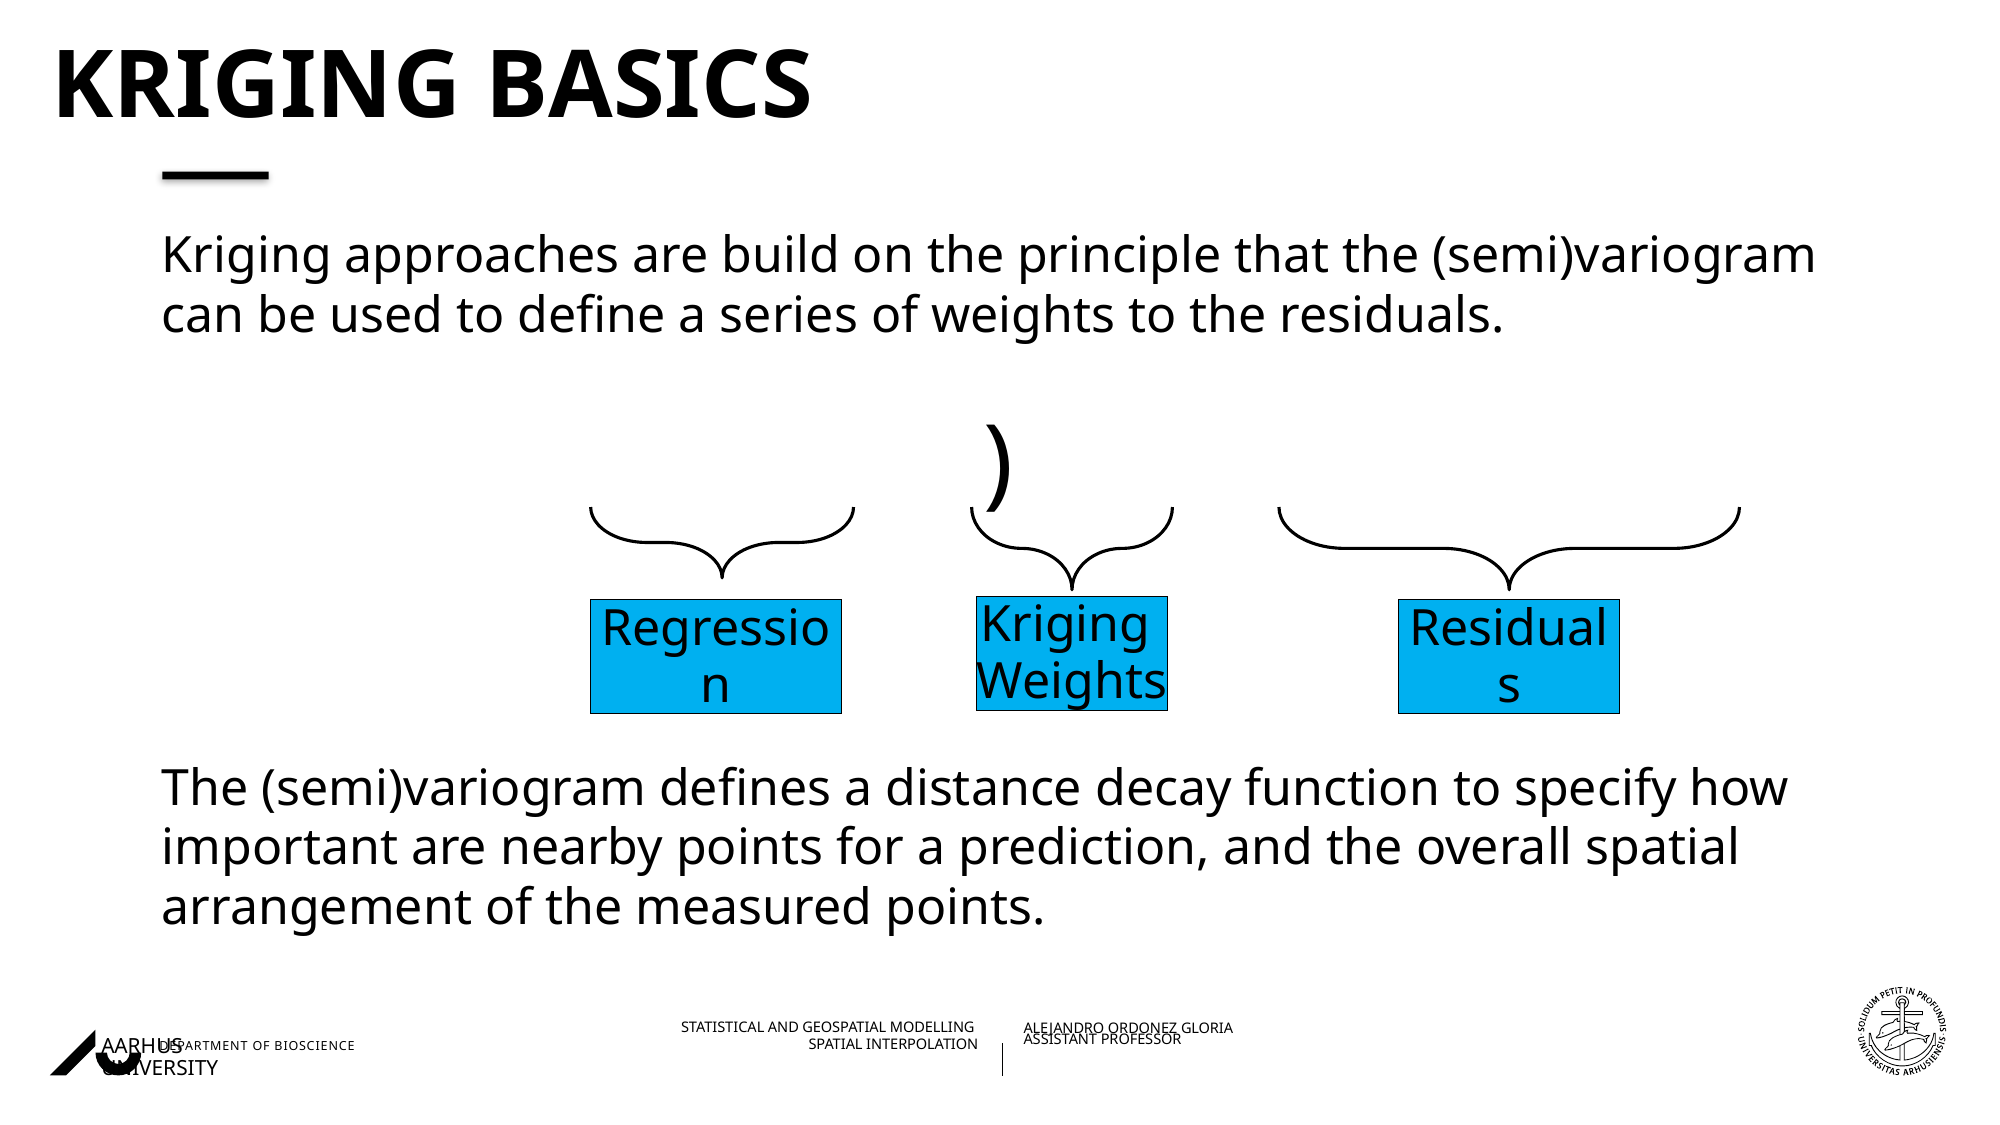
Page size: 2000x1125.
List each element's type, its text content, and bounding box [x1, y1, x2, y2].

list Kriging approaches are build on the principle that the (semi)variogram can be used to define a series of weights to the residuals. The (semi)variogram defines a distance decay function to specify how important are nearby points for a prediction, and the overall spatial arrangement of the measured points. [161, 224, 1839, 968]
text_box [231, 408, 1766, 712]
title Kriging Basics [51, 37, 1948, 162]
